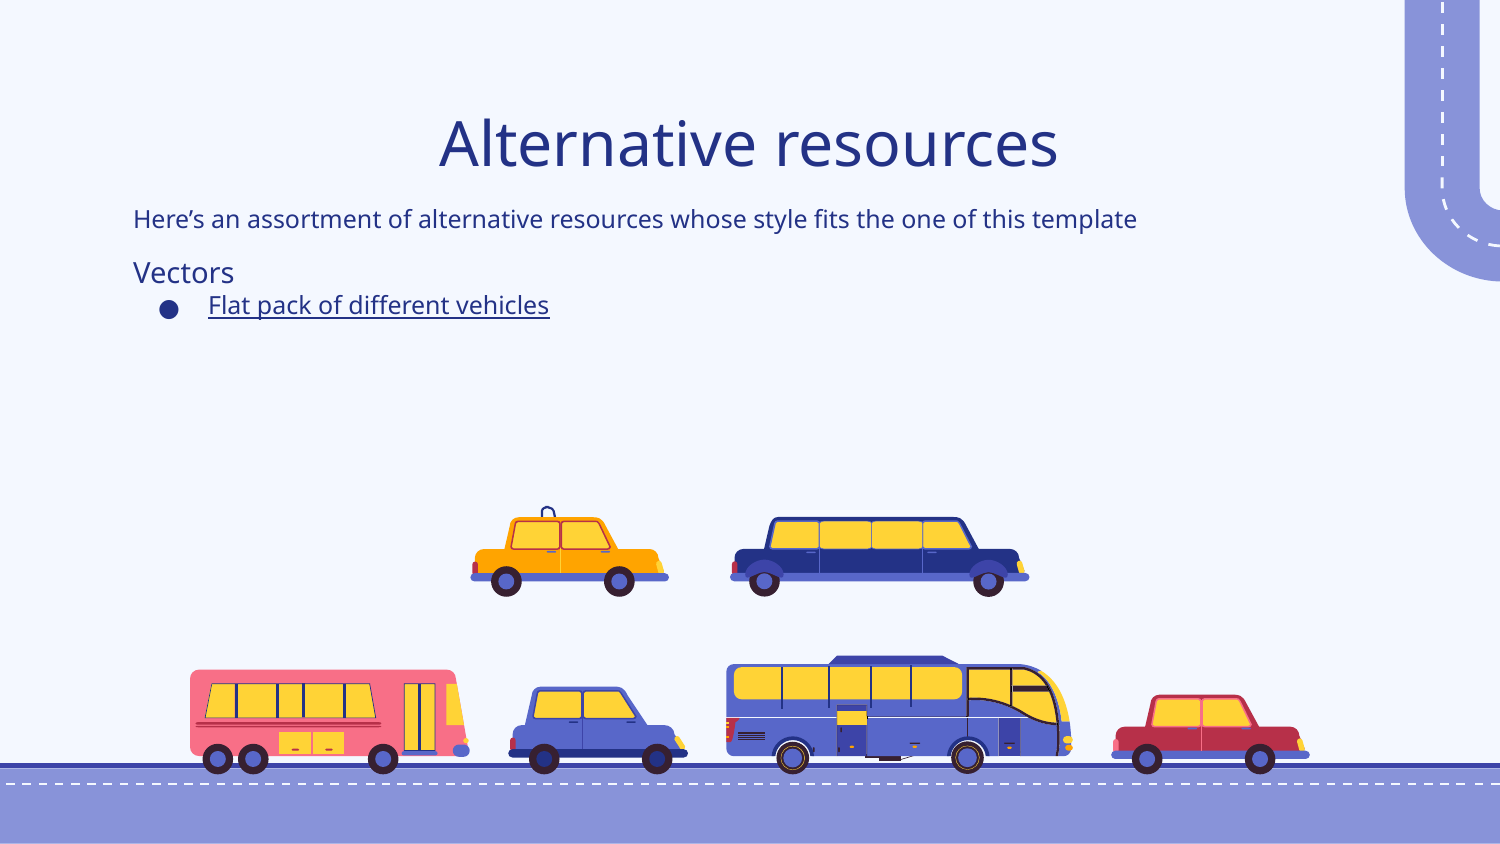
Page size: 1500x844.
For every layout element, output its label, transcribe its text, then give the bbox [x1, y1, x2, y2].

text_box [507, 686, 689, 775]
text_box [1110, 694, 1311, 775]
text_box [189, 669, 471, 775]
list Here’s an assortment of alternative resources whose style fits the one of this template Vectors Flat pack of different vehicles [118, 189, 1382, 341]
title Alternative resources [118, 88, 1382, 167]
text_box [726, 655, 1074, 775]
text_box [729, 516, 1030, 598]
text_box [470, 505, 670, 598]
